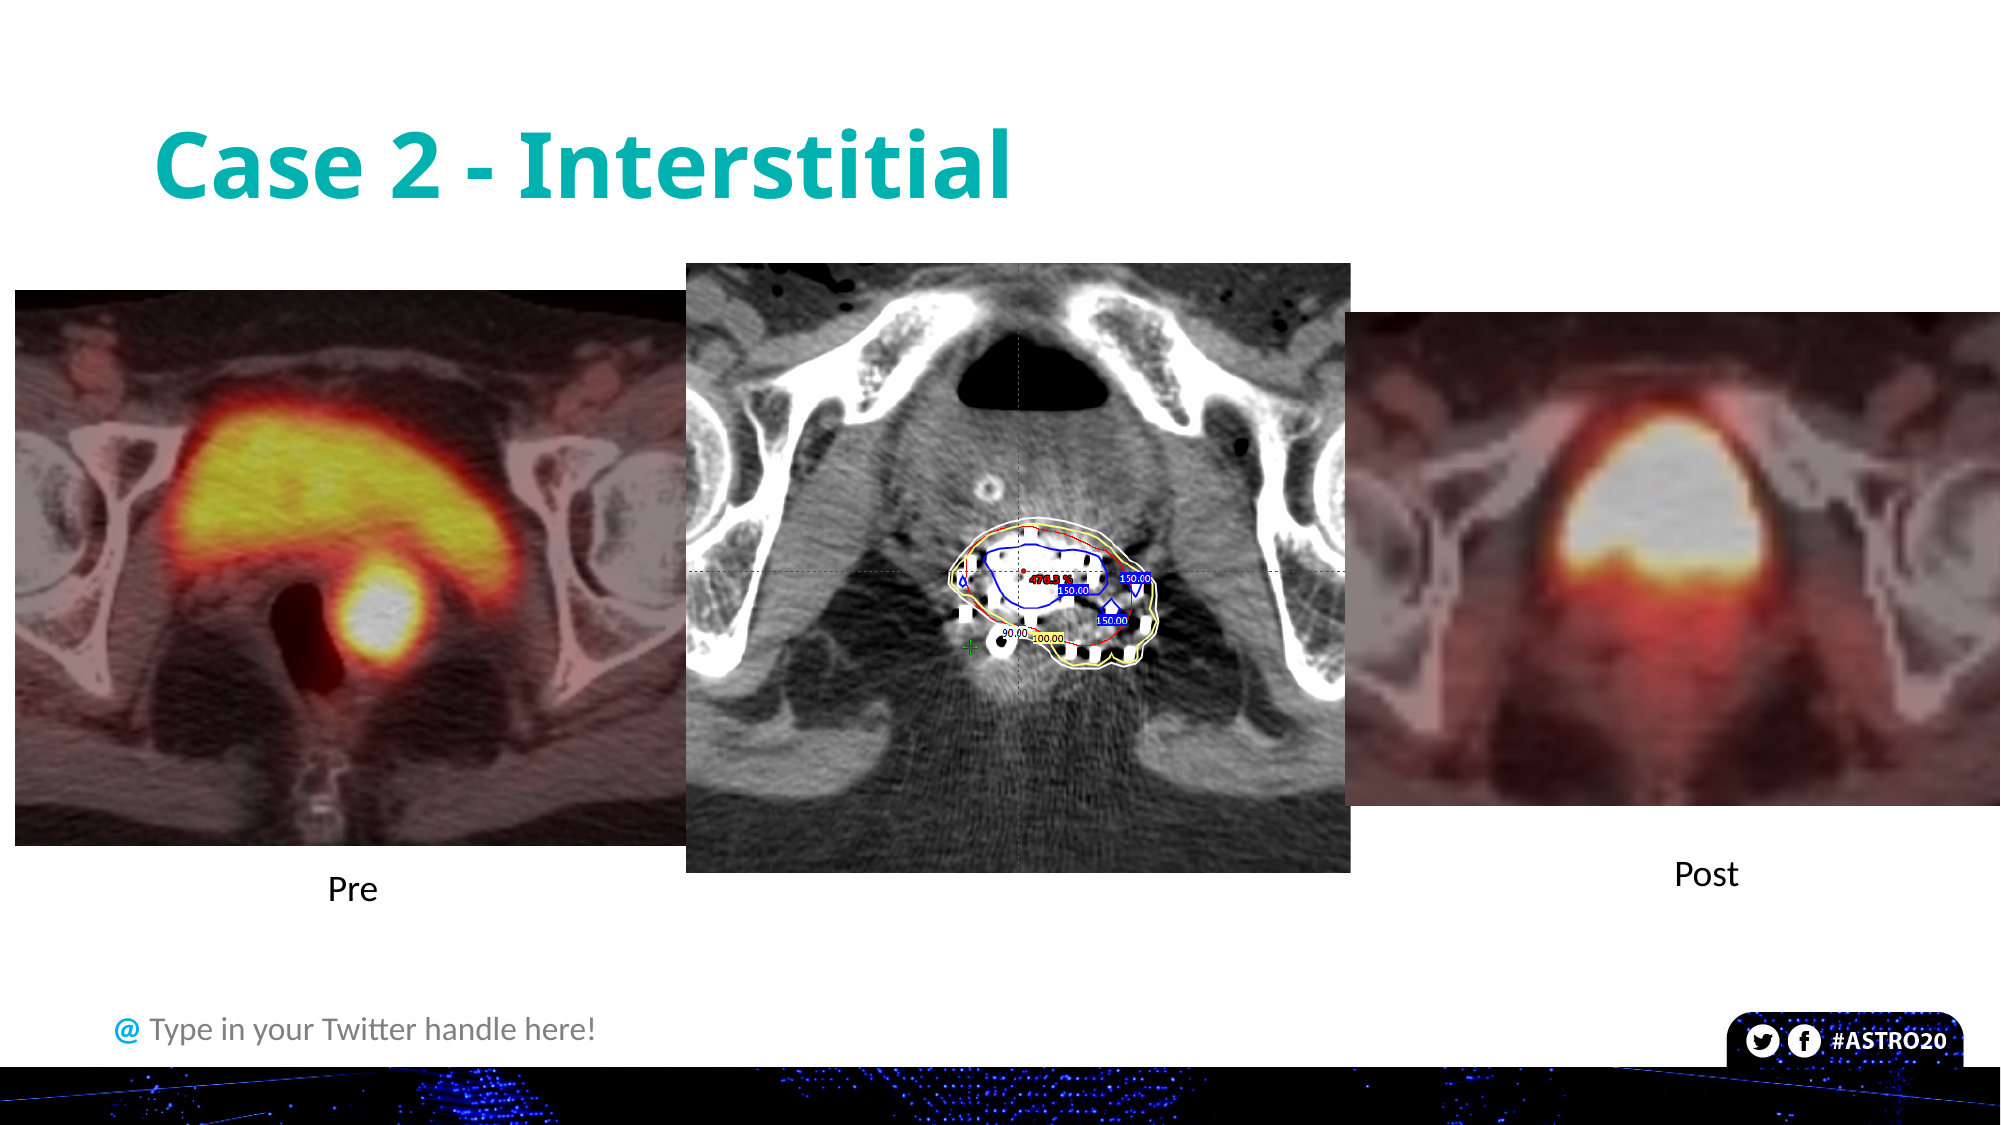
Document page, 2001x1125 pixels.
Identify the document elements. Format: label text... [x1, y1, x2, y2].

picture [0, 0, 2001, 1125]
title Case 2 - Interstitial [137, 59, 1863, 278]
text_box Post [1659, 841, 1768, 901]
text_box Pre [313, 856, 403, 916]
